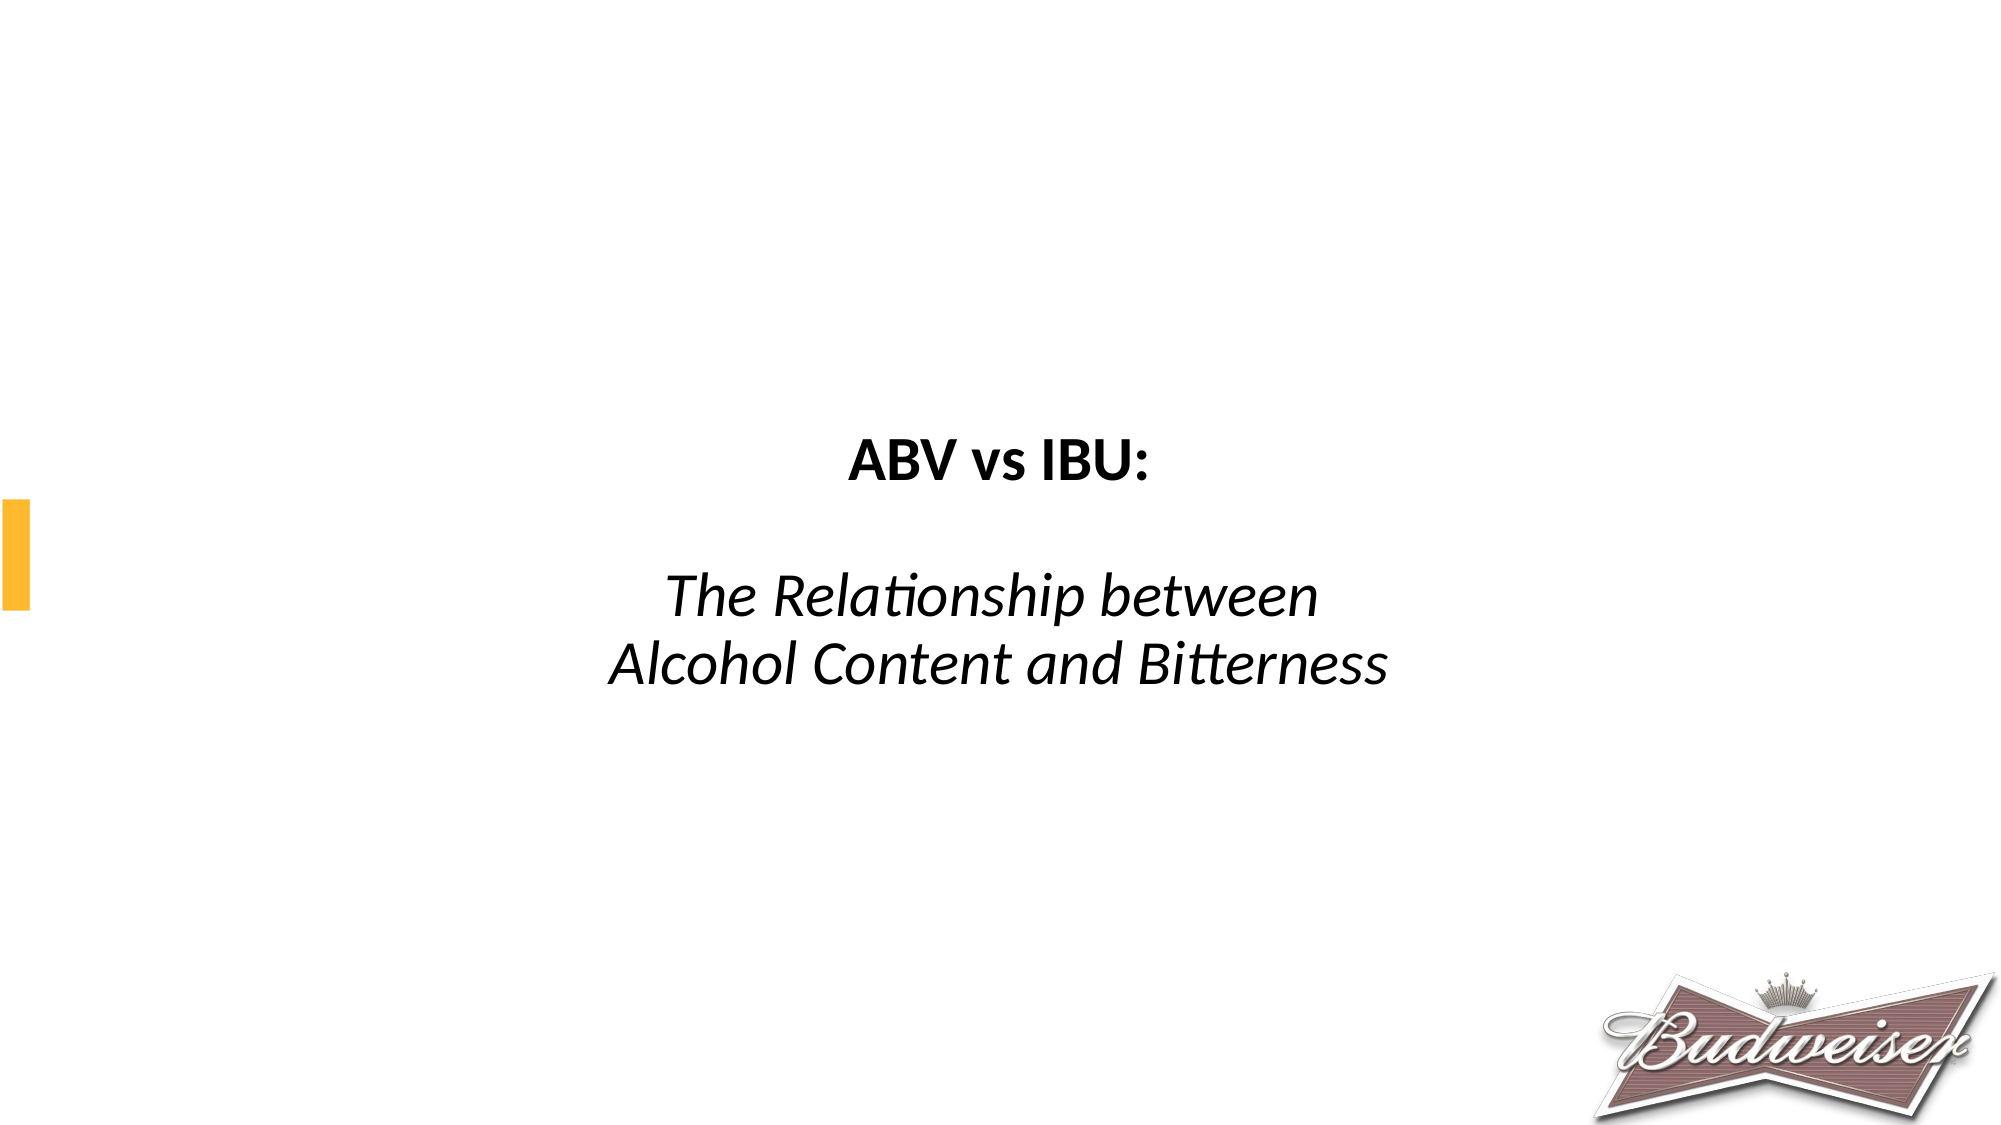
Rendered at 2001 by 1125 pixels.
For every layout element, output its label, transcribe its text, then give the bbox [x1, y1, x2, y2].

picture [0, 495, 35, 615]
title ABV vs IBU: The Relationship between Alcohol Content and Bitterness [98, 417, 1902, 708]
picture [1593, 972, 2000, 1125]
